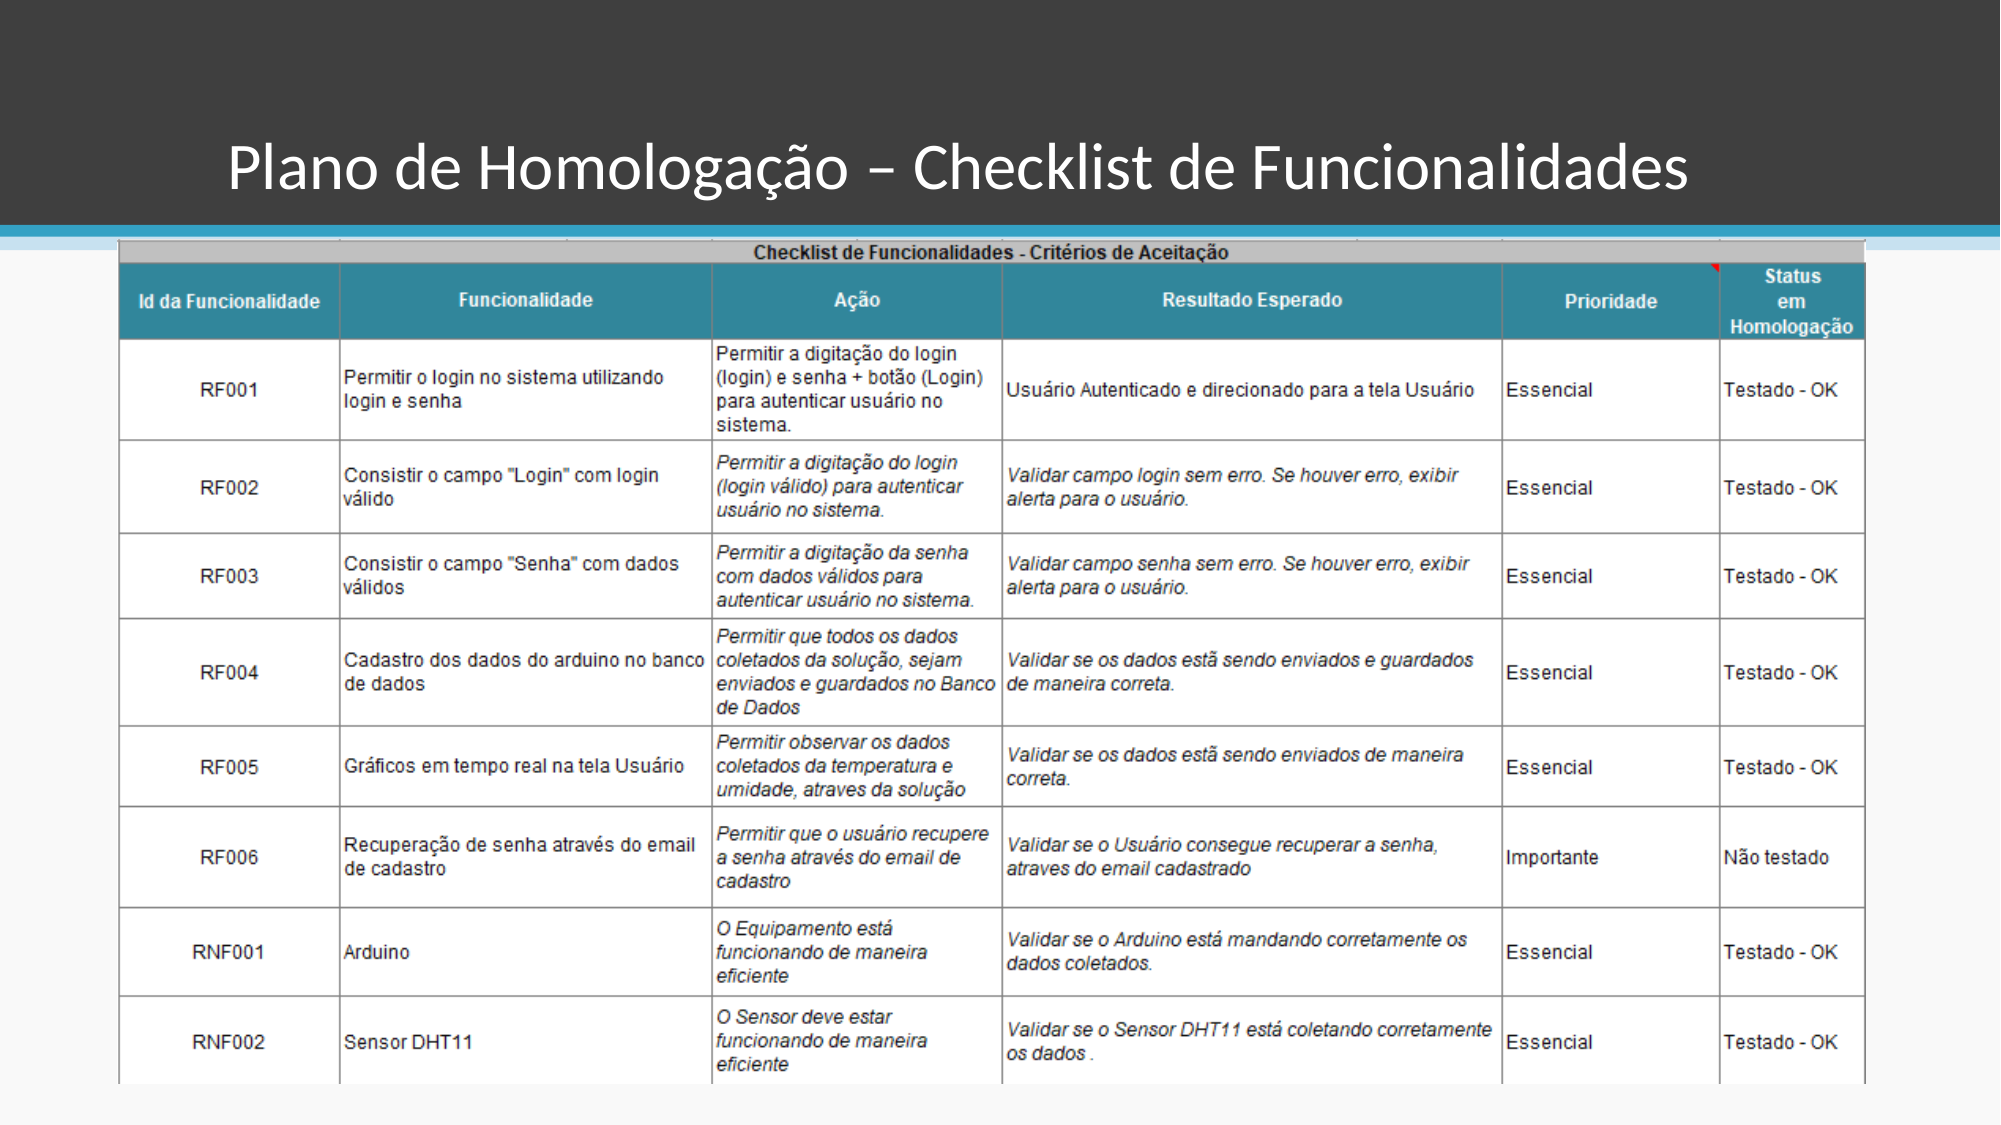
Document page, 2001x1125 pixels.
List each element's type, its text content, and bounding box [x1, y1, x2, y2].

title Plano de Homologação – Checklist de Funcionalidades [212, 41, 1788, 212]
picture [117, 239, 1866, 1084]
